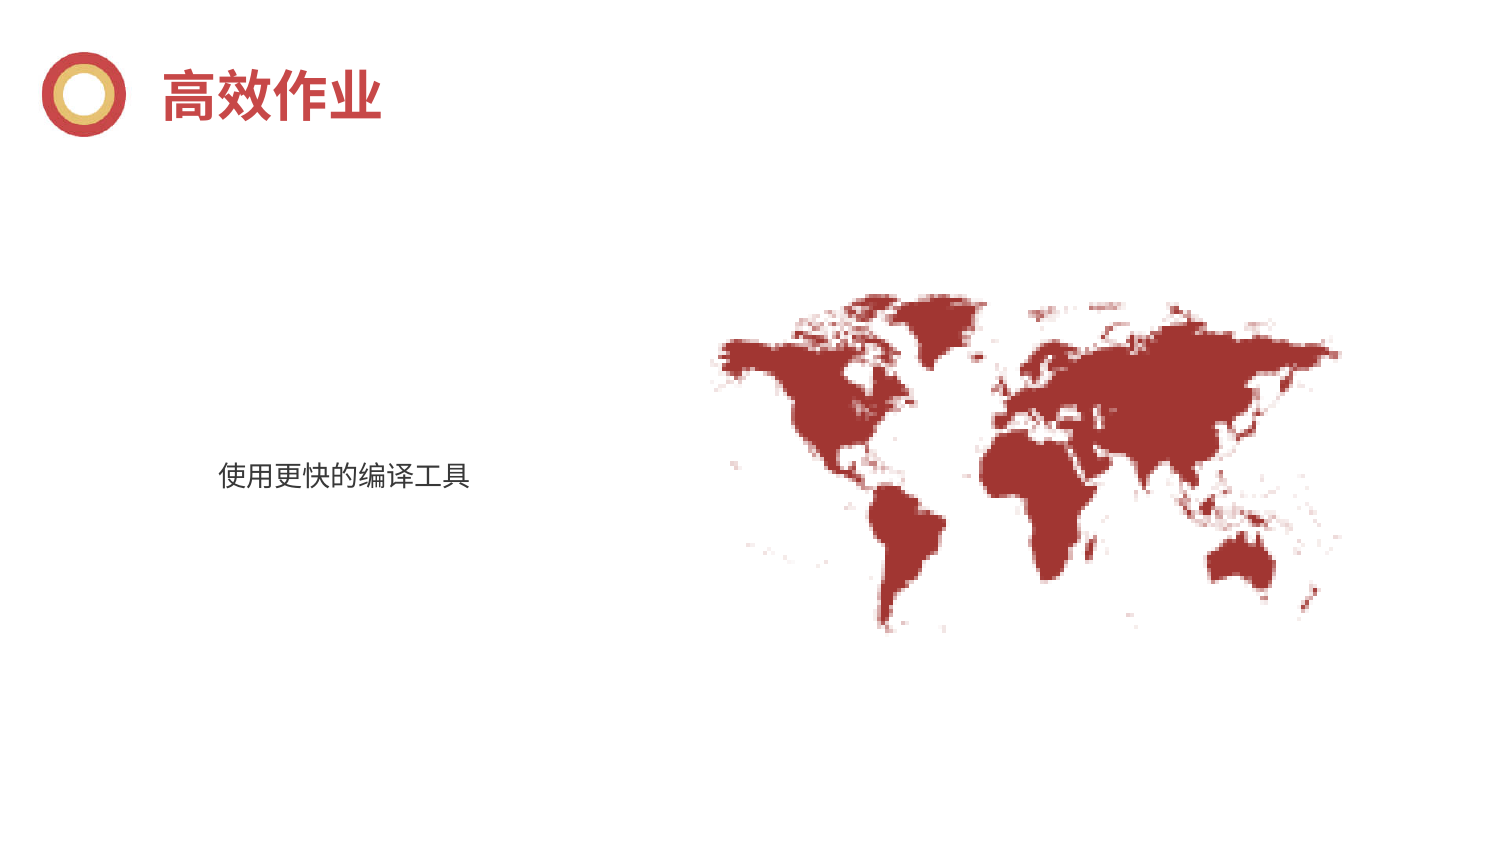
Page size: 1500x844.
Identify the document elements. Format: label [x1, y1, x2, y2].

picture [168, 192, 1391, 740]
picture [0, 0, 1500, 190]
